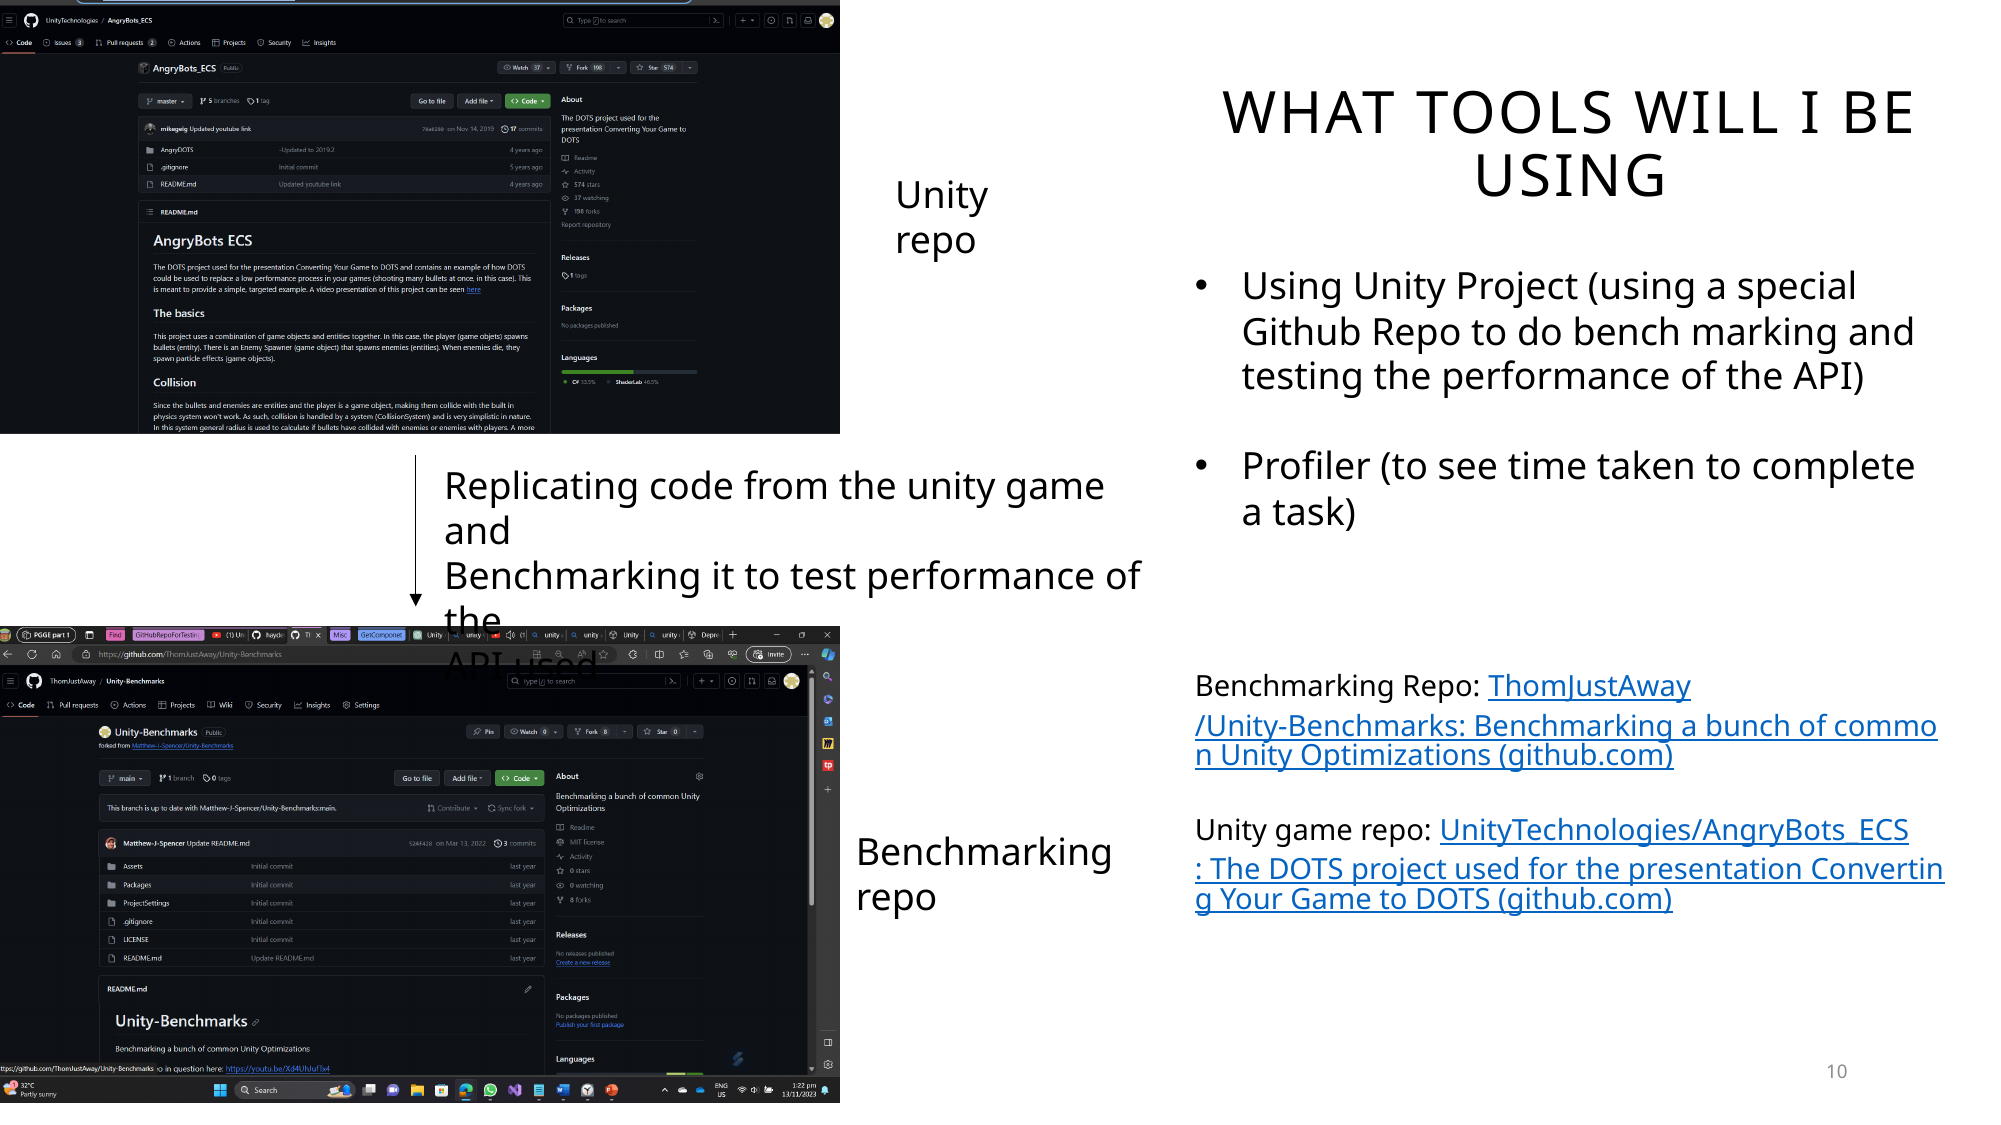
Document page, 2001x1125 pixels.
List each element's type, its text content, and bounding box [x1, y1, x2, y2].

title What tools will I be using [1147, 37, 1995, 255]
picture [0, 626, 840, 1103]
text_box Benchmarking repo [841, 820, 1139, 926]
text_box Replicating code from the unity game and Benchmarking it to test performance of the API used [429, 454, 1196, 695]
text_box Unity repo [880, 163, 1013, 269]
picture [0, 0, 840, 434]
slide_number 10 [1412, 1042, 1863, 1103]
text_box Using Unity Project (using a special Github Repo to do bench marking and testing the performance of the API) Profiler (to see time taken to complete a task) Benchmarking Repo: ThomJustAway/Unity-Benchmarks: Benchmarking a bunch of common Unity Optimizations (github.com) Unity game repo: UnityTechnologies/AngryBots_ECS: The DOTS project used for the presentation Converting Your Game to DOTS (github.com) [1180, 255, 1962, 869]
